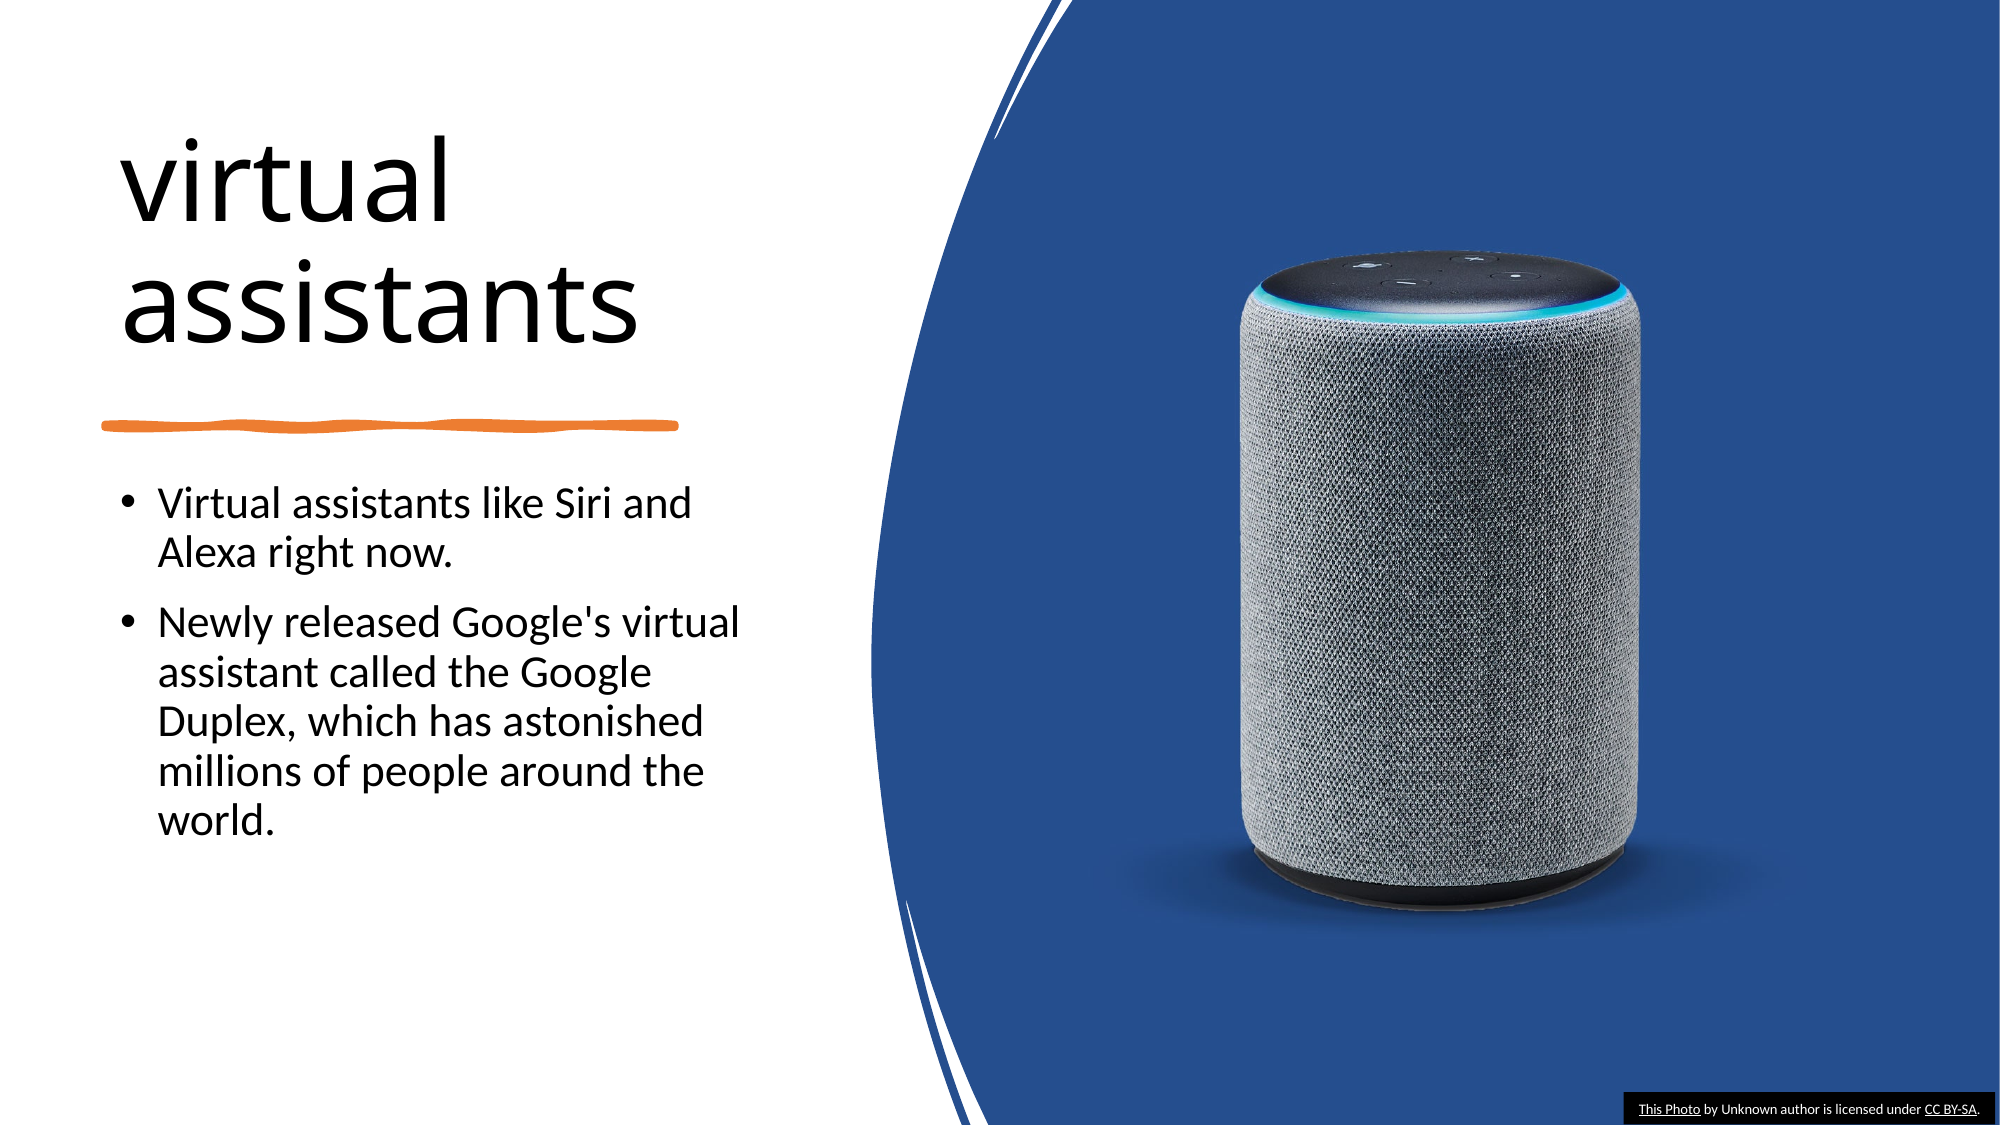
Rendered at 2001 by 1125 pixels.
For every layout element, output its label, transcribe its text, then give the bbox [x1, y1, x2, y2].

title virtual assistants [105, 53, 822, 375]
text_box [103, 421, 676, 431]
list Virtual assistants like Siri and Alexa right now. Newly released Google's virtual assistant called the Google Duplex, which has astonished millions of people around the world. [105, 471, 802, 1016]
text_box [0, 0, 871, 1125]
picture [871, 0, 2000, 1125]
